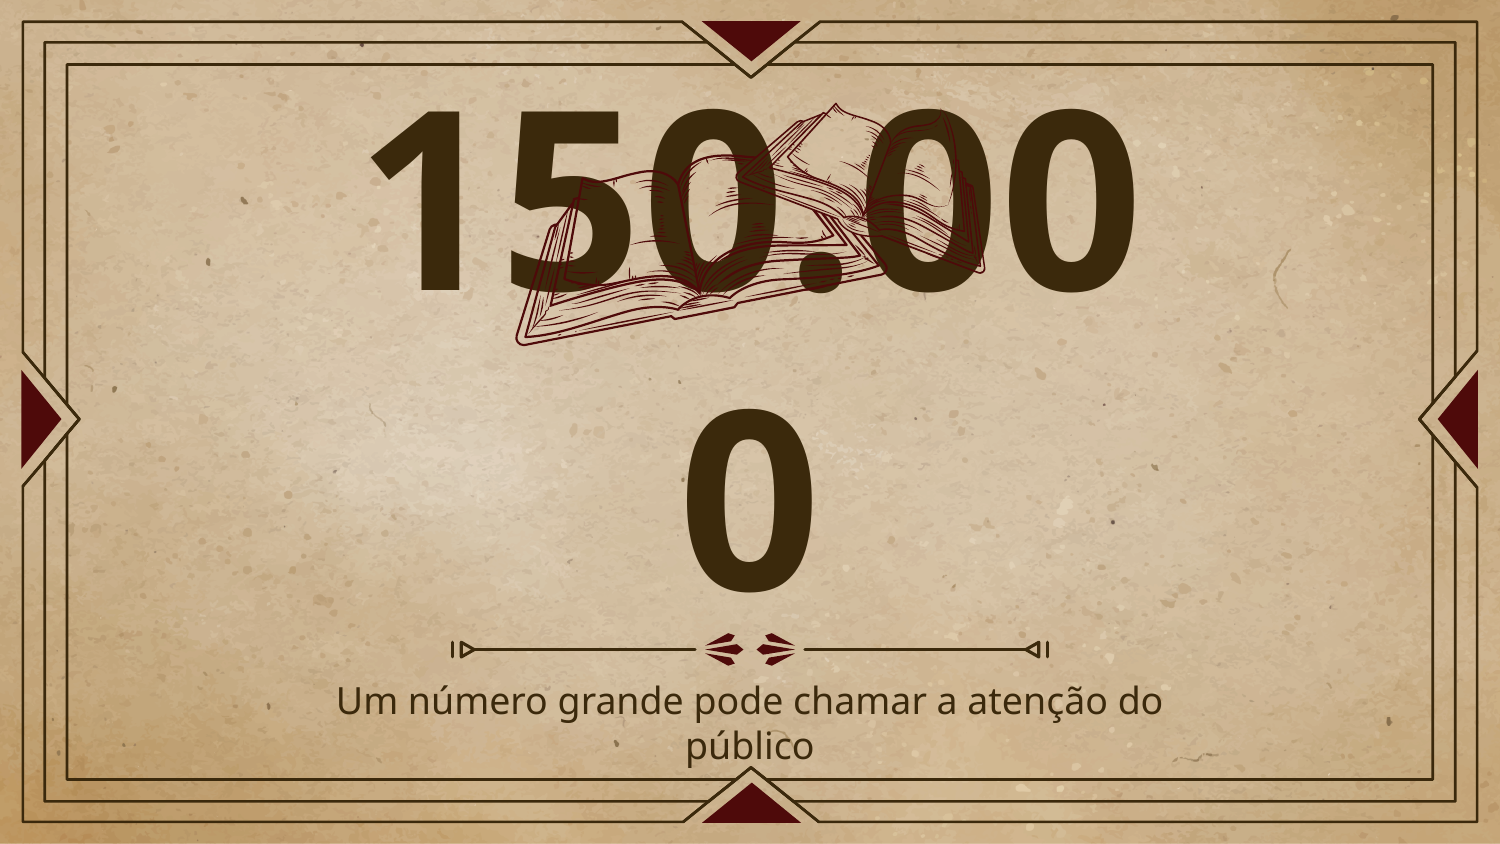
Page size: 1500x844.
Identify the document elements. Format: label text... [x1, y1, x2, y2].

list Um número grande pode chamar a atenção do público [279, 662, 1221, 741]
picture [0, 0, 1500, 844]
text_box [451, 632, 1048, 666]
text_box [513, 102, 987, 347]
title 150.000 [279, 353, 1221, 656]
